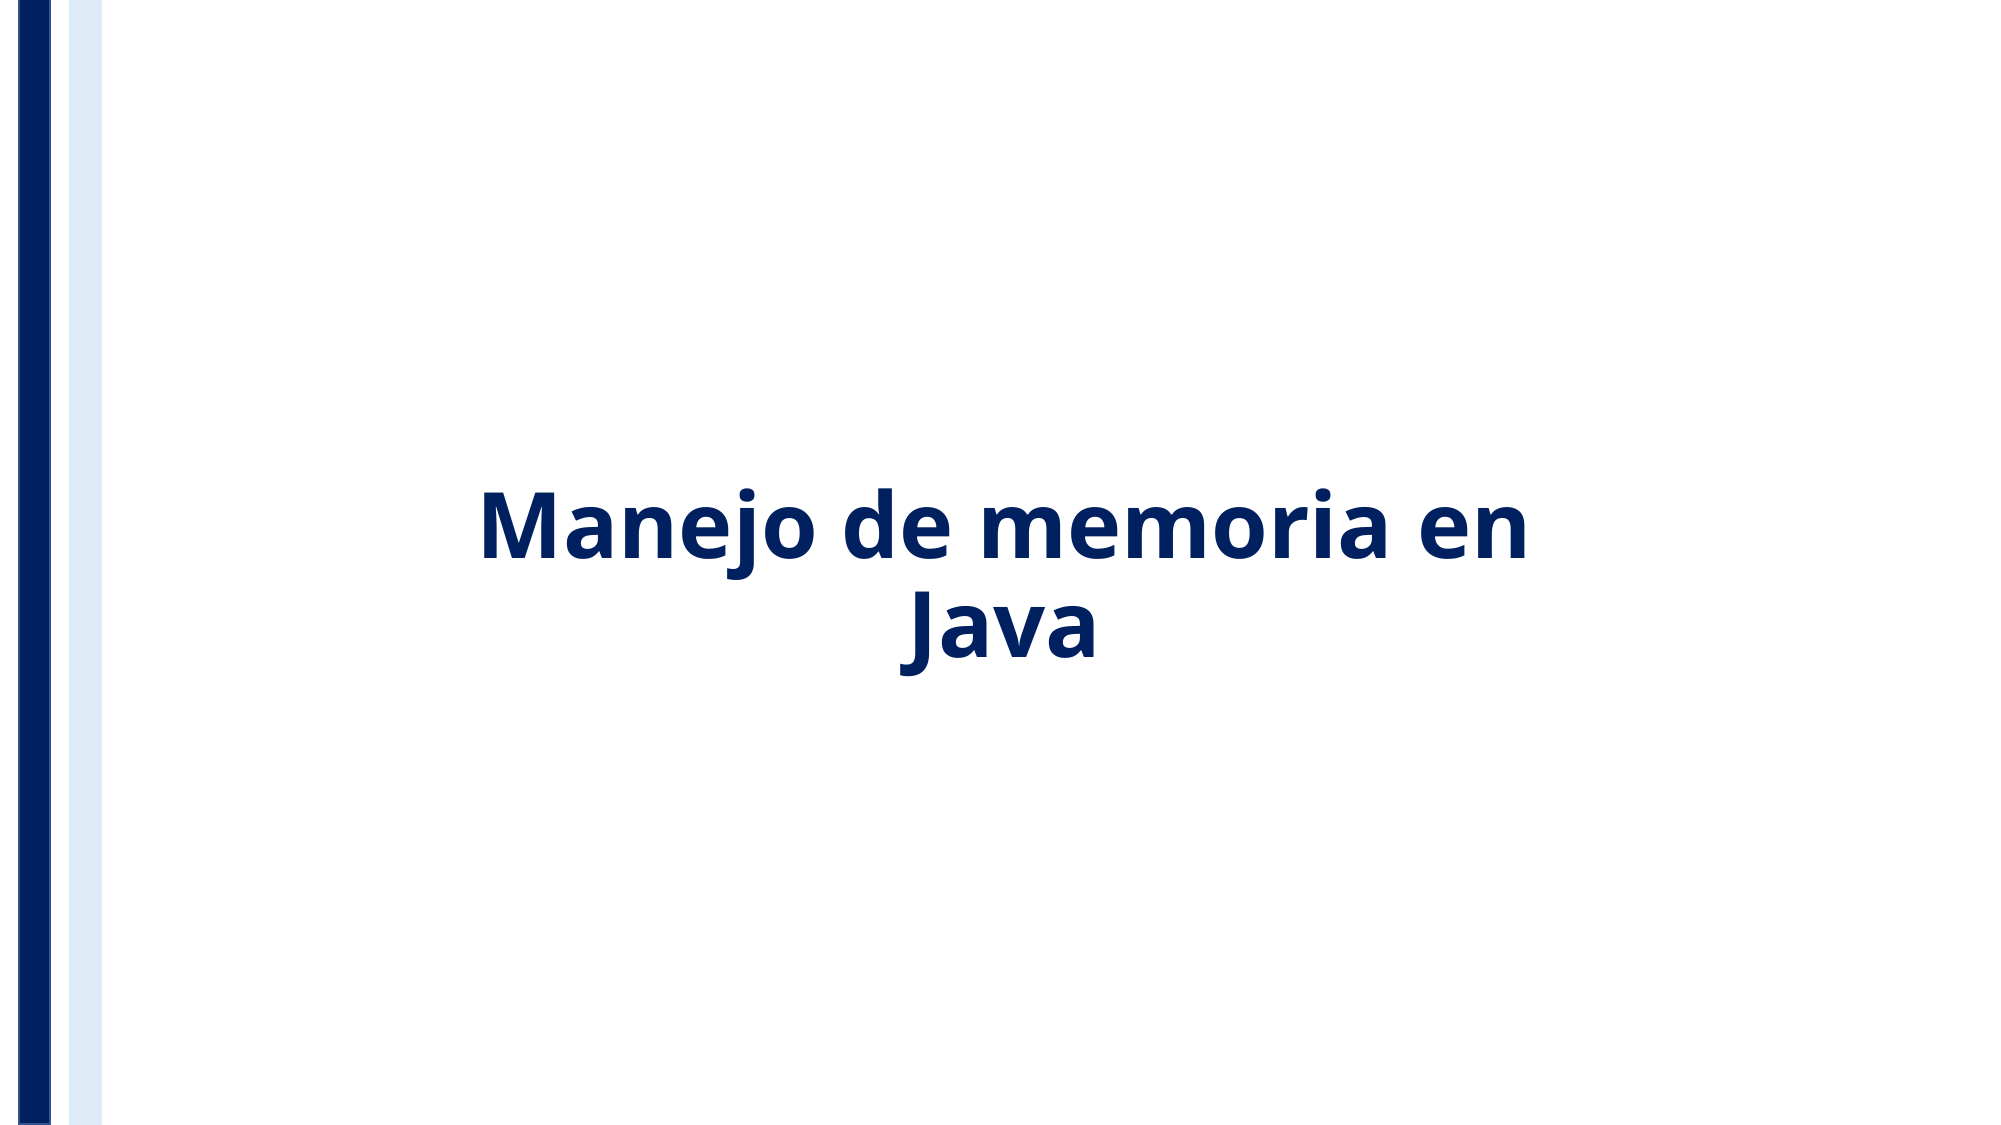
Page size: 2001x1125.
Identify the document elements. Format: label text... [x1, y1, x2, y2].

title Manejo de memoria en Java [357, 470, 1652, 688]
